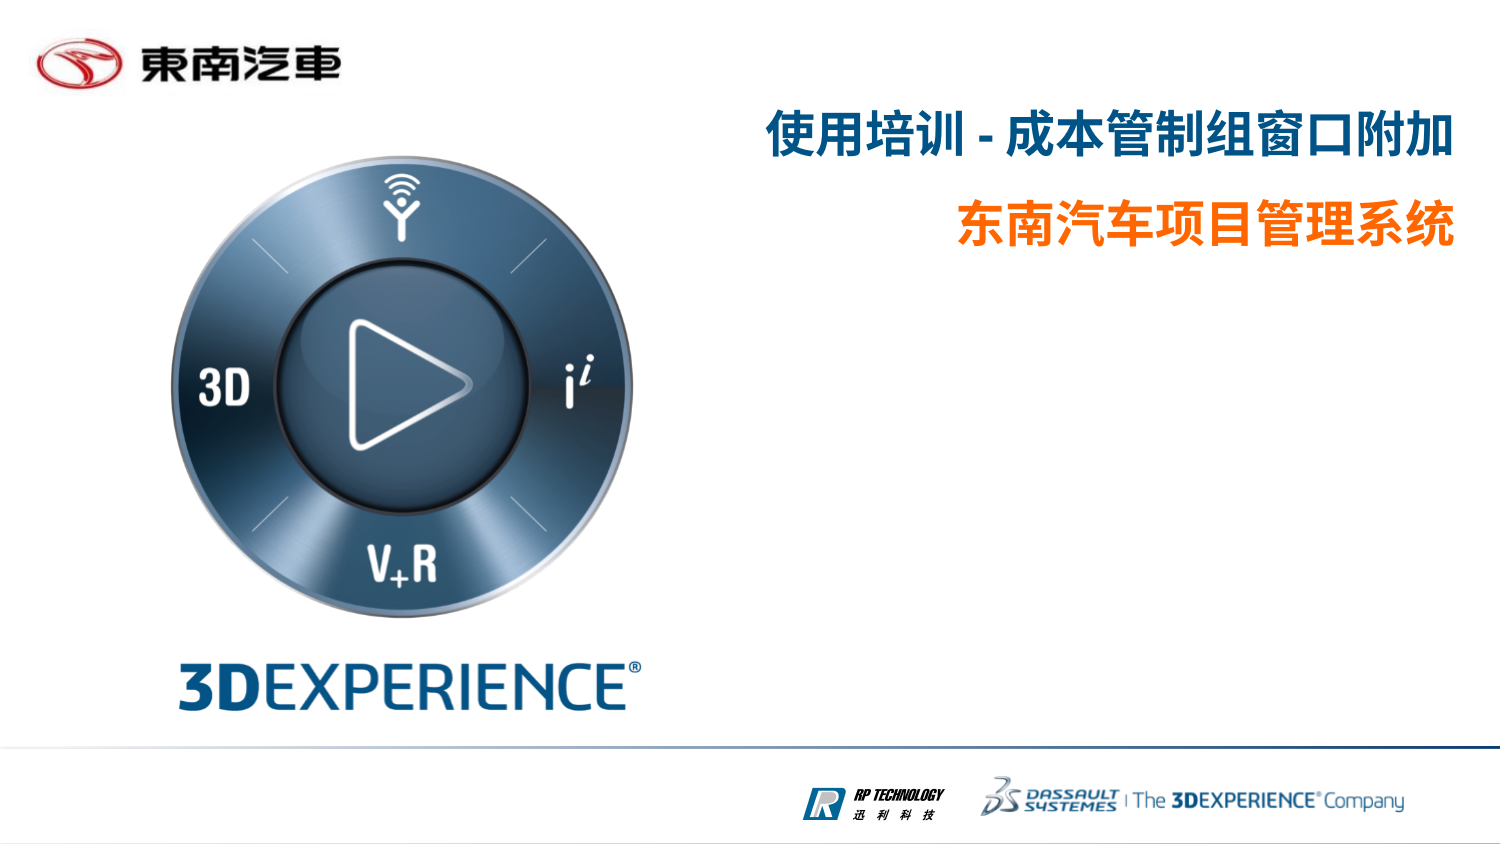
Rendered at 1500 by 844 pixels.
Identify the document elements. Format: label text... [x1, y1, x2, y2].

picture [973, 776, 1412, 816]
picture [785, 781, 964, 826]
picture [162, 144, 654, 712]
title 使用培训-成本管制组窗口附加 东南汽车项目管理系统 [519, 44, 1471, 281]
picture [29, 29, 352, 97]
